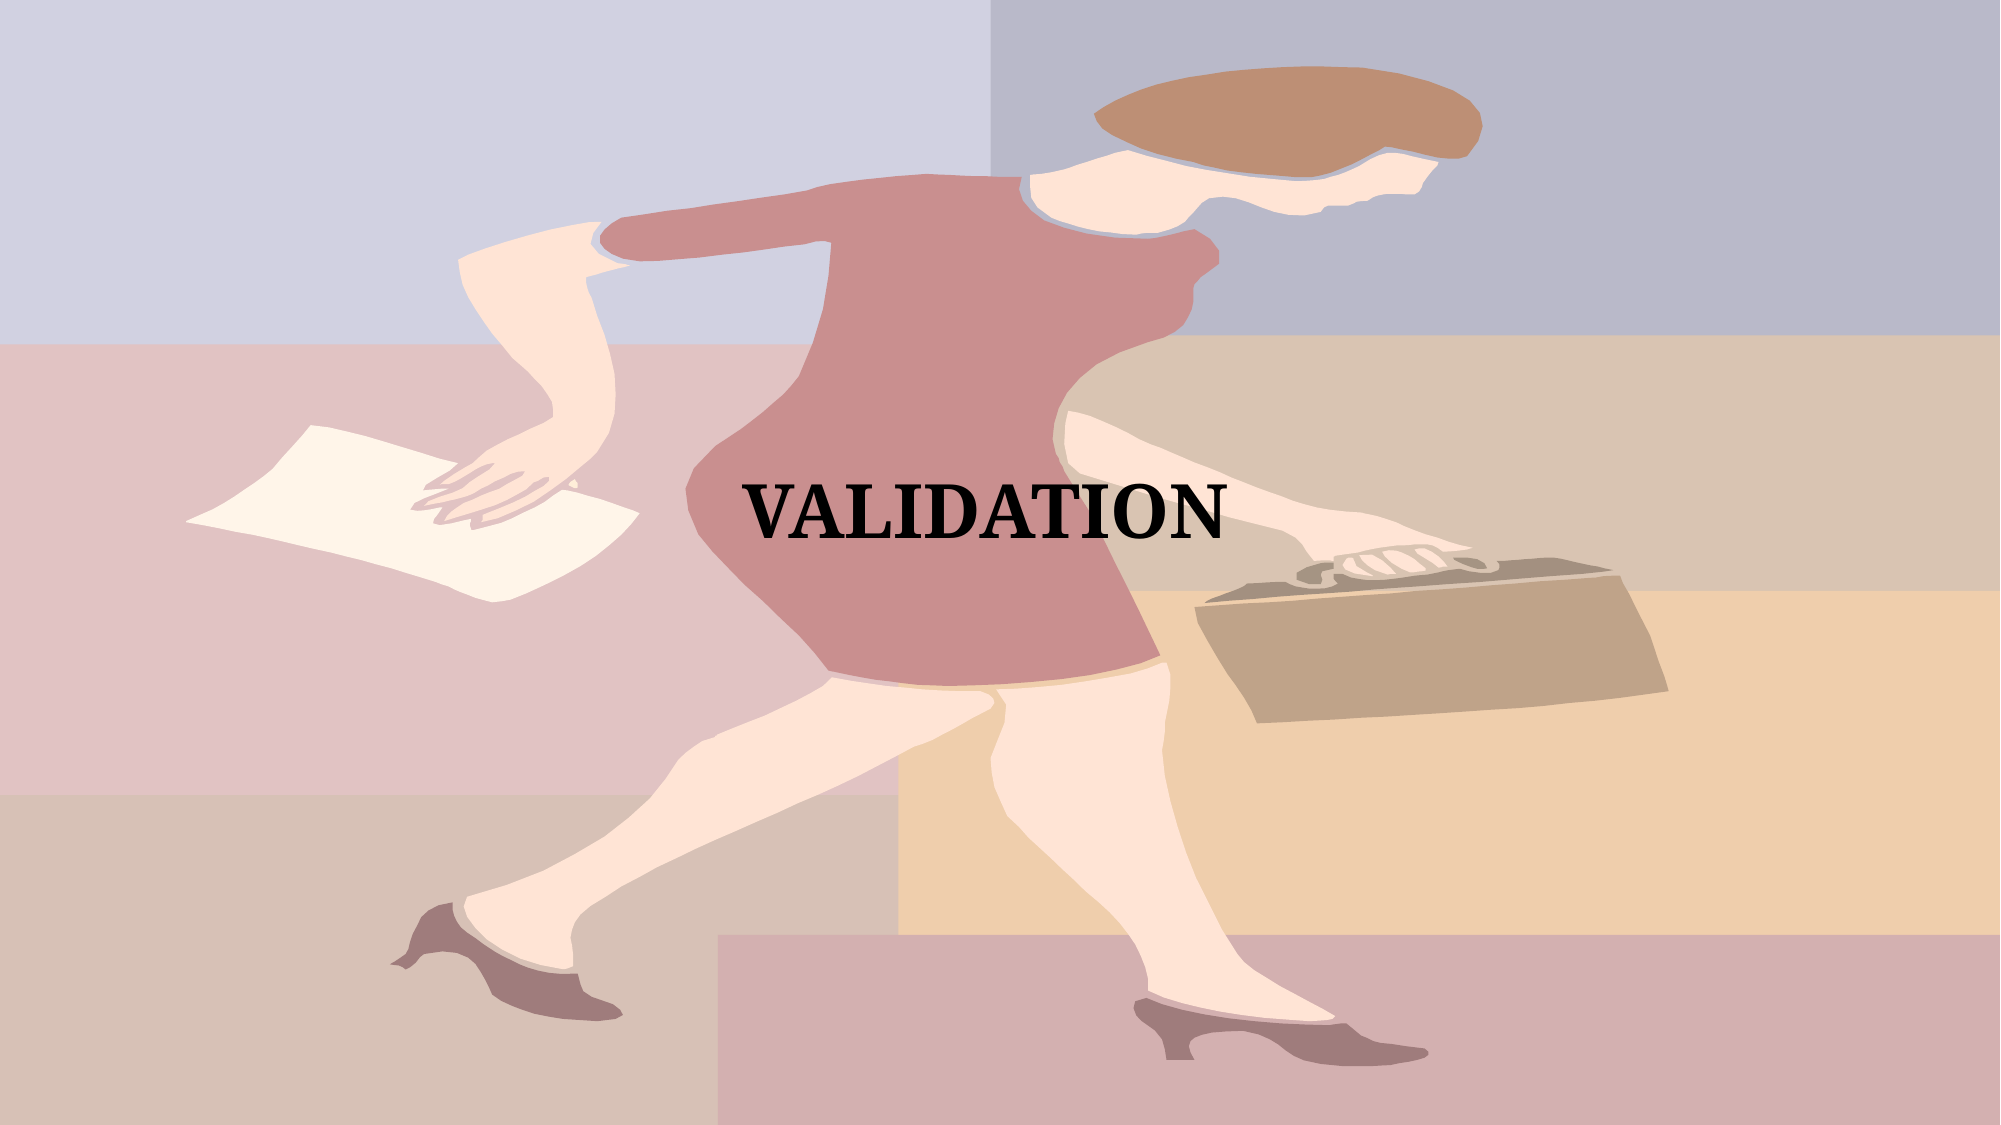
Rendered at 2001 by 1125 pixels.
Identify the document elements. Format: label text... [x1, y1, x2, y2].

text_box VALIDATION [727, 456, 1273, 562]
